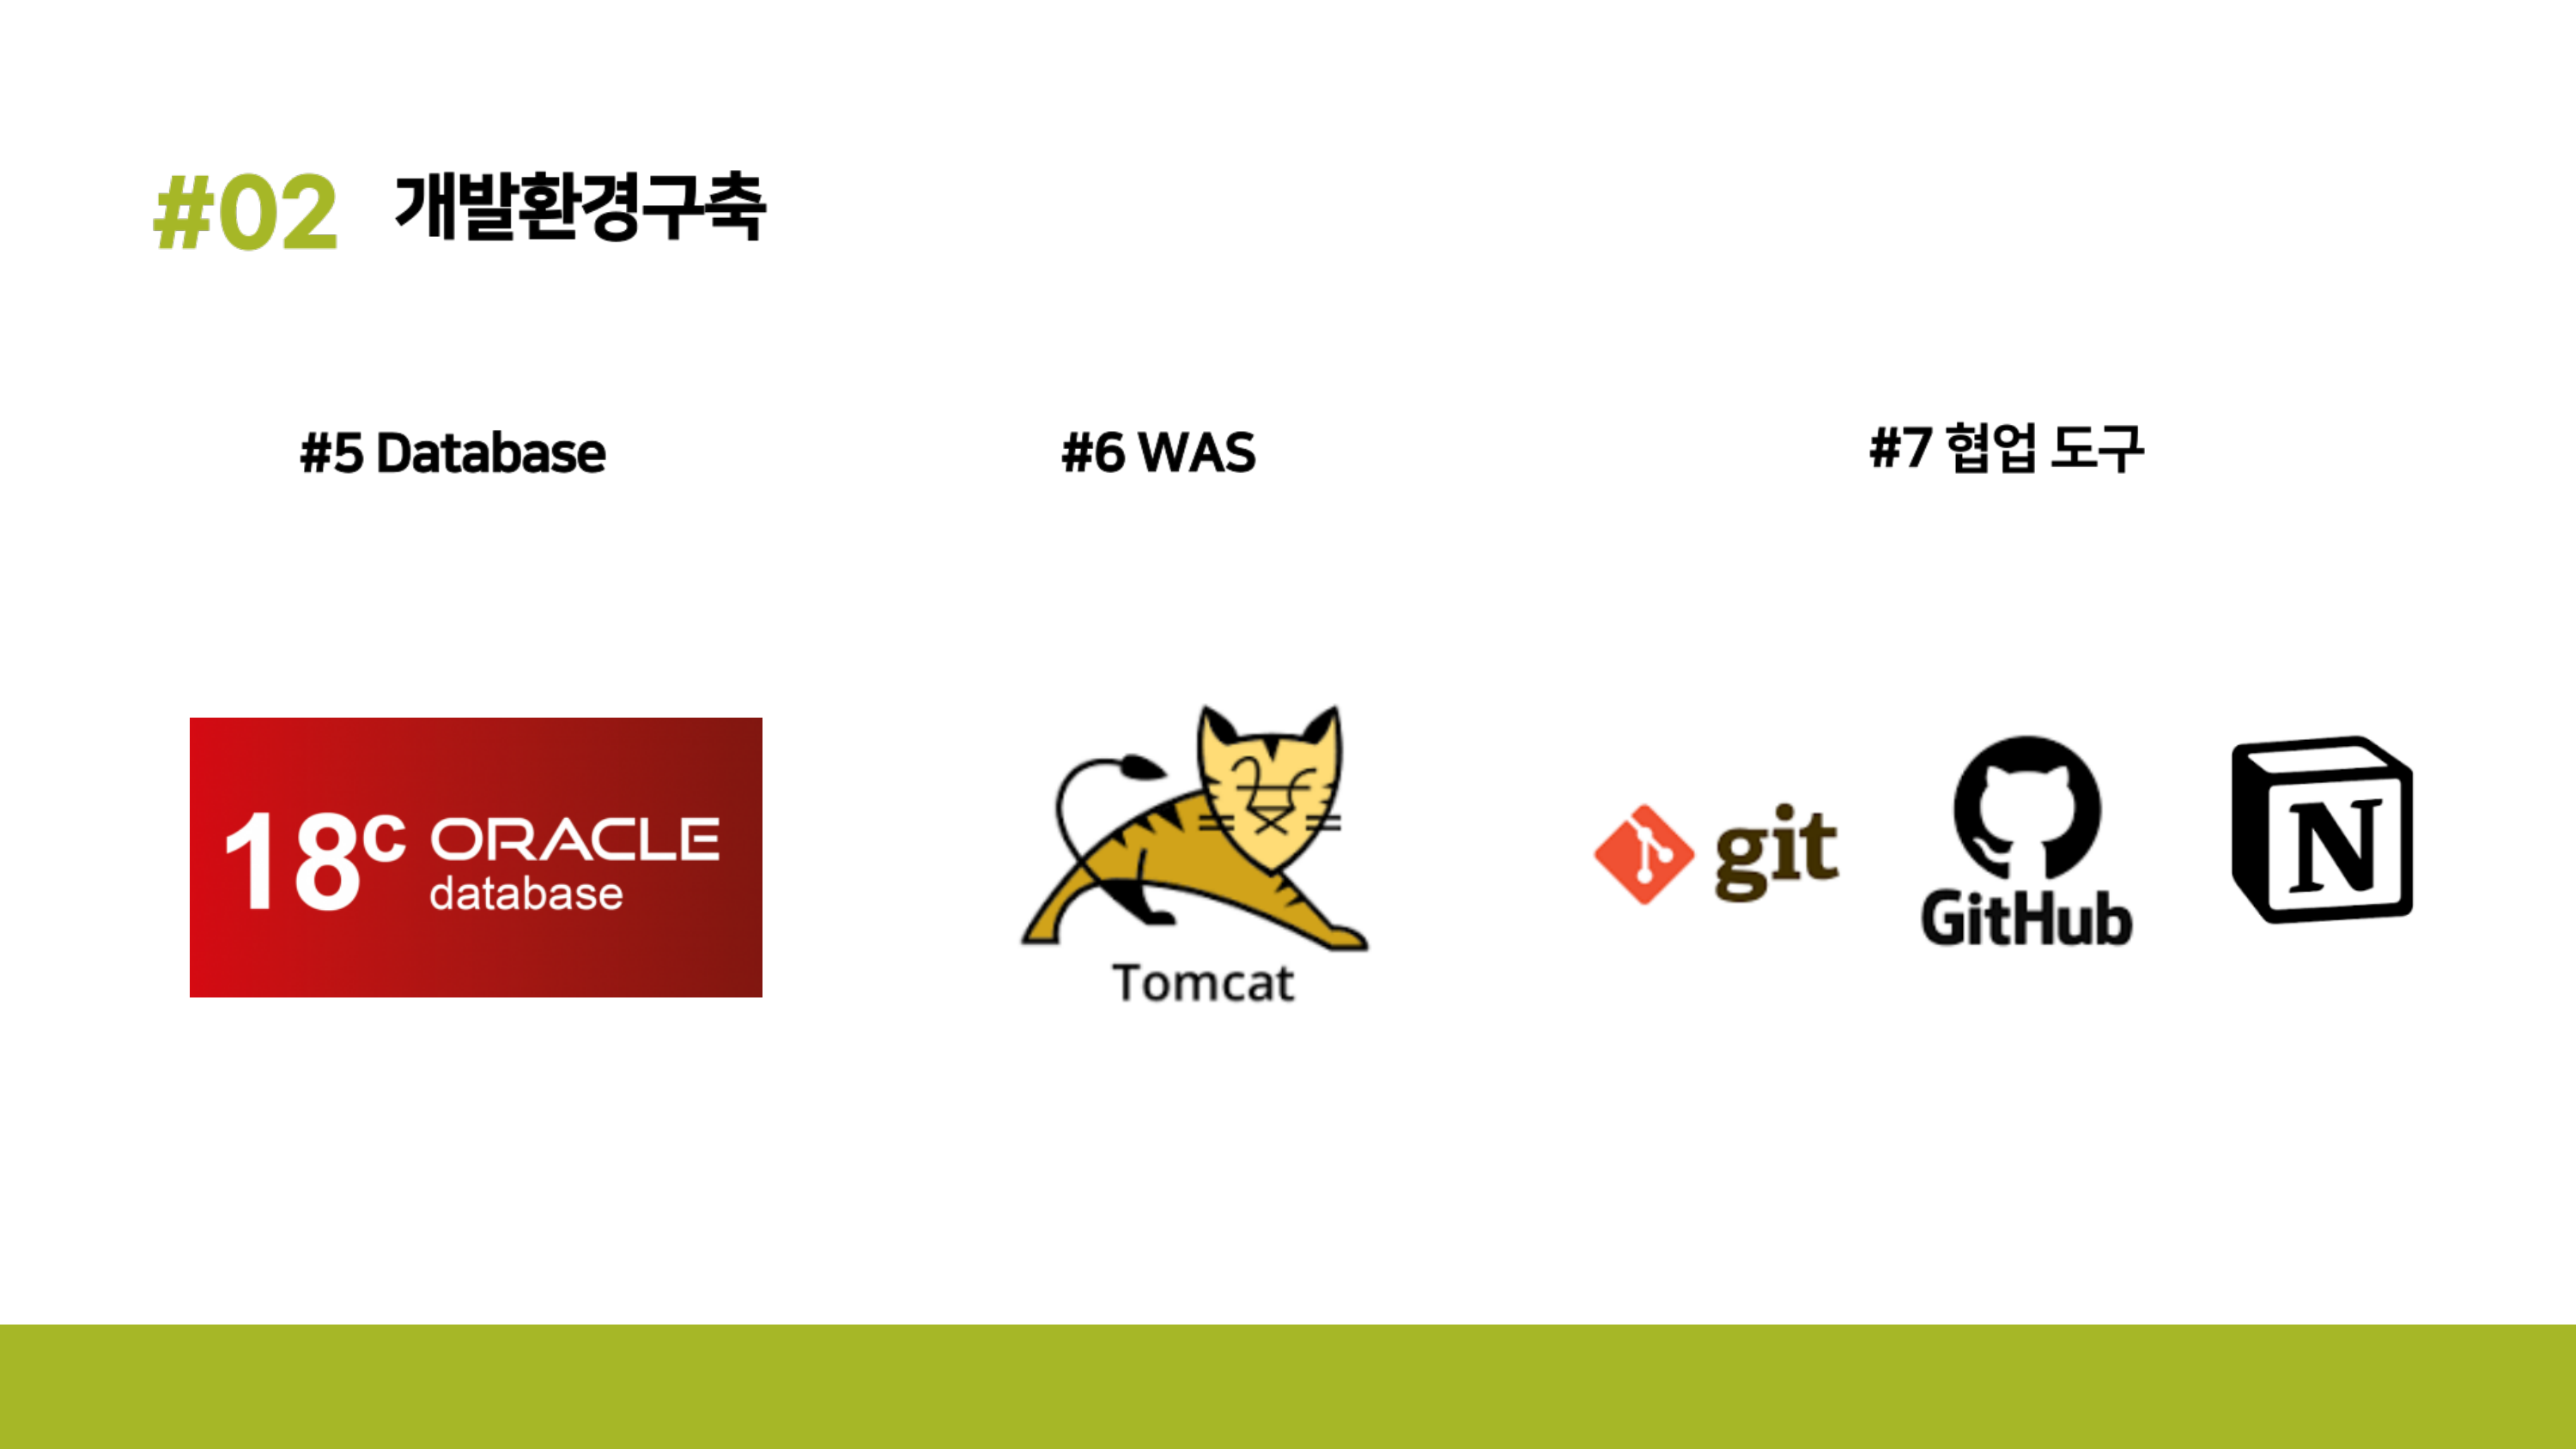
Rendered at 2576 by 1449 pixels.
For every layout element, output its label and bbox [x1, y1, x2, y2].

text_box [189, 718, 762, 998]
text_box [1550, 660, 2217, 1055]
text_box [0, 1325, 2576, 1449]
picture [291, 410, 630, 498]
picture [1860, 405, 2170, 505]
picture [383, 148, 799, 275]
text_box [2216, 724, 2429, 937]
text_box [848, 638, 1546, 1082]
picture [137, 145, 379, 293]
picture [1053, 410, 1281, 510]
